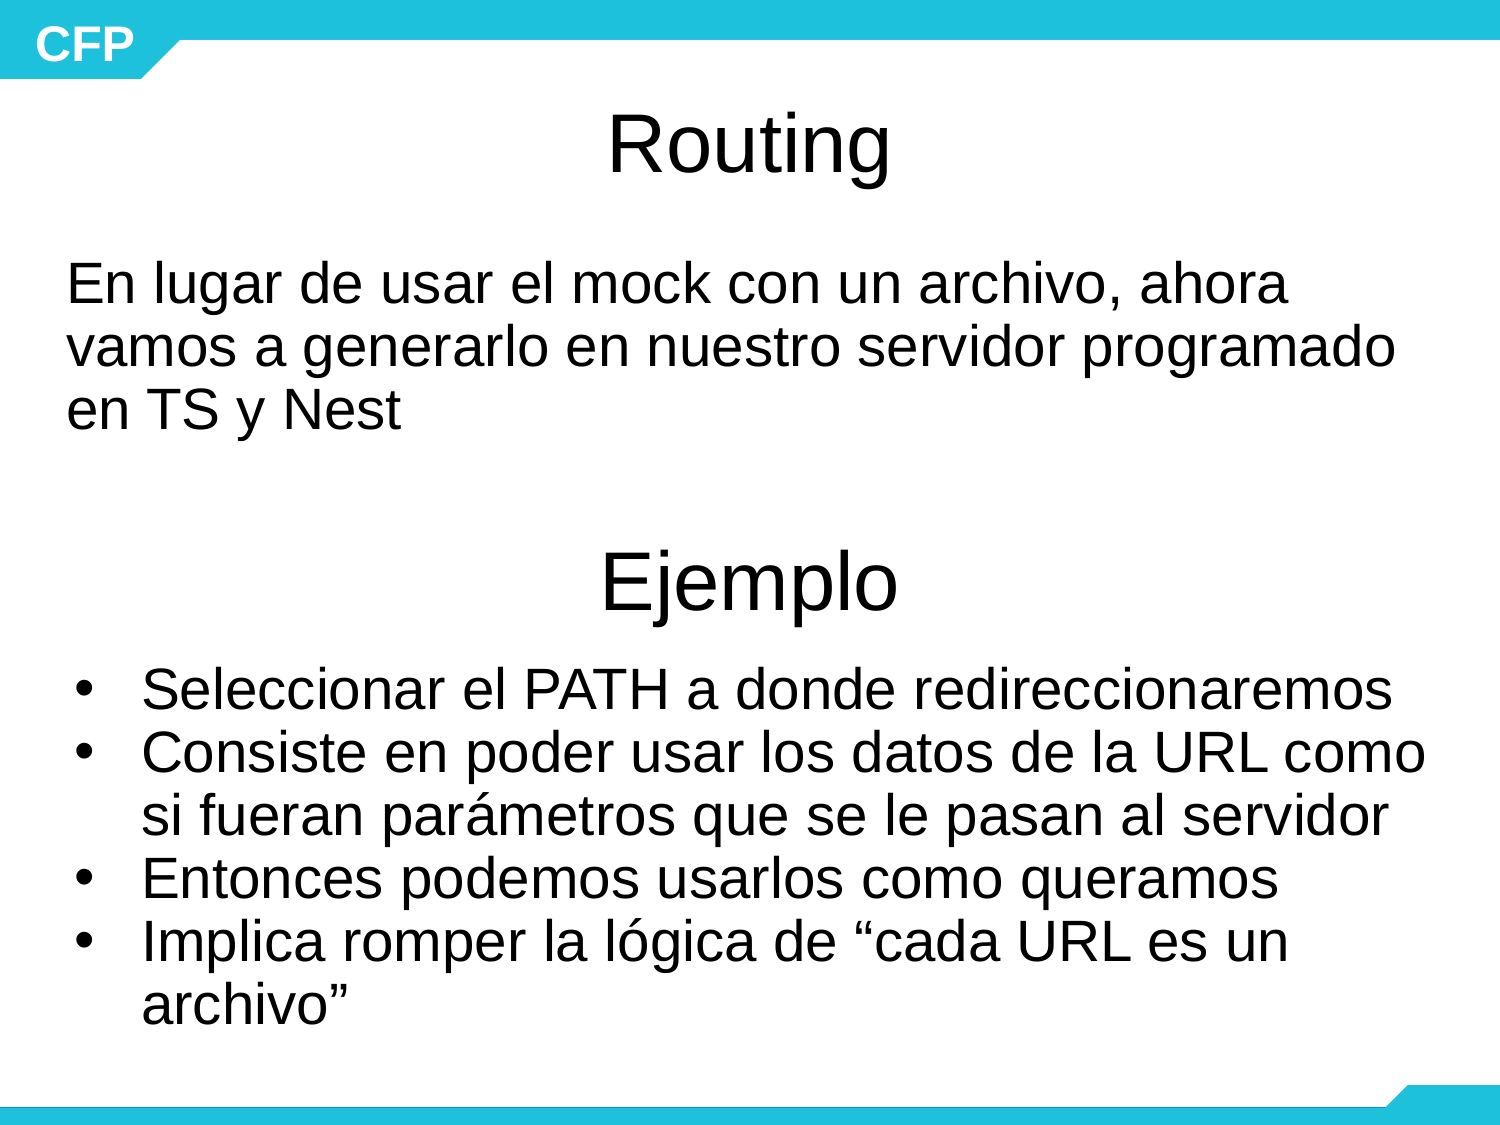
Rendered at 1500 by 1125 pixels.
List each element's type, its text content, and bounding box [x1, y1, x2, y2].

title Routing [103, 45, 1397, 246]
text_box En lugar de usar el mock con un archivo, ahora vamos a generarlo en nuestro servidor programado en TS y Nest [51, 245, 1449, 534]
text_box Ejemplo [103, 534, 1397, 634]
list Seleccionar el PATH a donde redireccionaremos Consiste en poder usar los datos de la URL como si fueran parámetros que se le pasan al servidor Entonces podemos usarlos como queramos Implica romper la lógica de “cada URL es un archivo” [51, 651, 1449, 1053]
